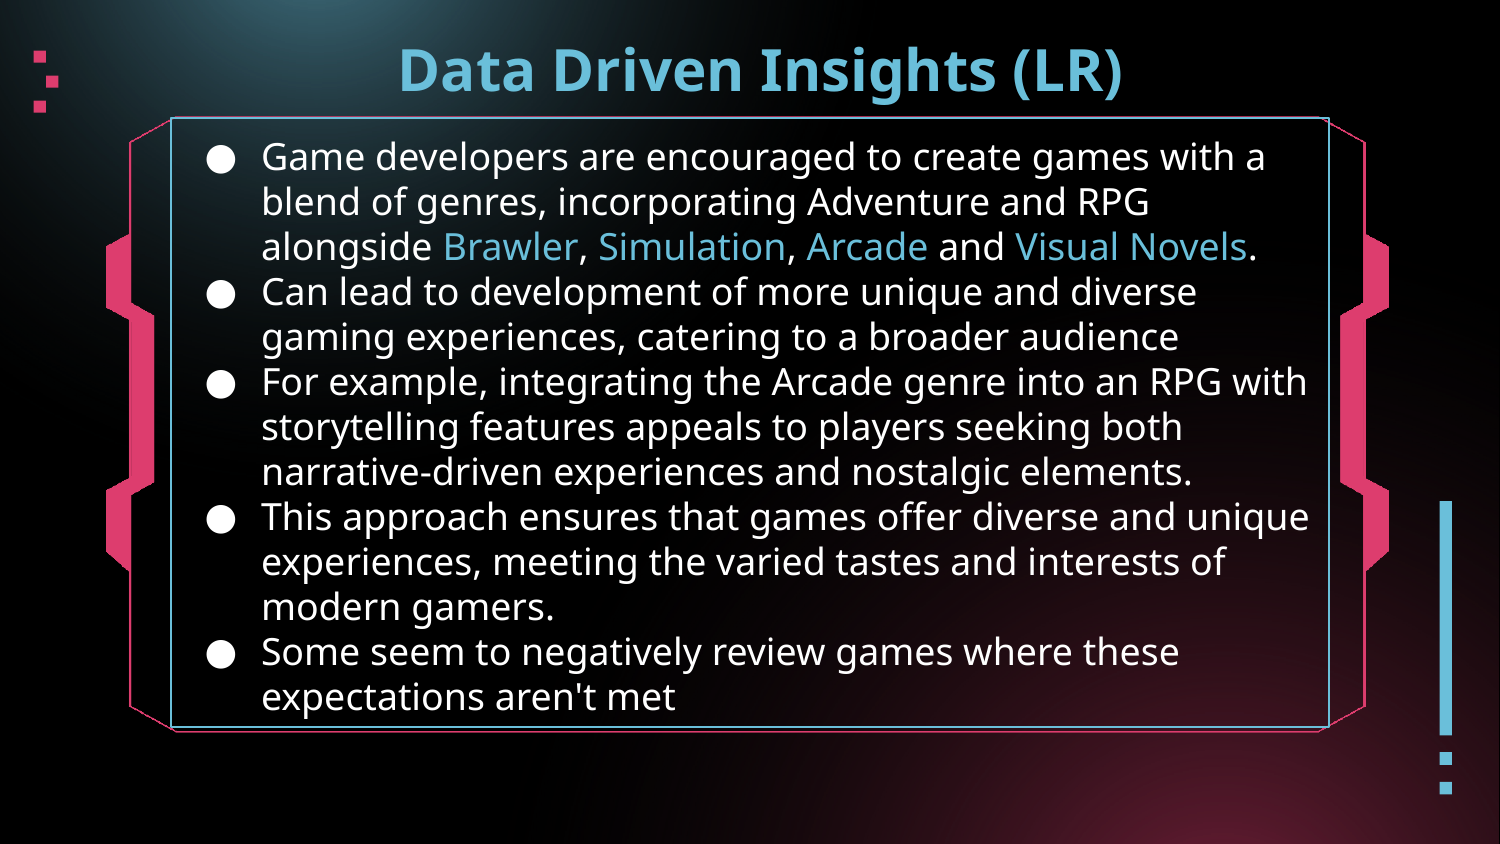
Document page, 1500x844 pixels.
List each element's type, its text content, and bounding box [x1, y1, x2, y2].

subtitle Game developers are encouraged to create games with a blend of genres, incorporating Adventure and RPG alongside Brawler, Simulation, Arcade and Visual Novels. Can lead to development of more unique and diverse gaming experiences, catering to a broader audience For example, integrating the Arcade genre into an RPG with storytelling features appeals to players seeking both narrative-driven experiences and nostalgic elements. This approach ensures that games offer diverse and unique experiences, meeting the varied tastes and interests of modern gamers. Some seem to negatively review games where these expectations aren't met [170, 117, 1330, 728]
title Data Driven Insights (LR) [173, 0, 1349, 118]
picture [0, 0, 1500, 844]
